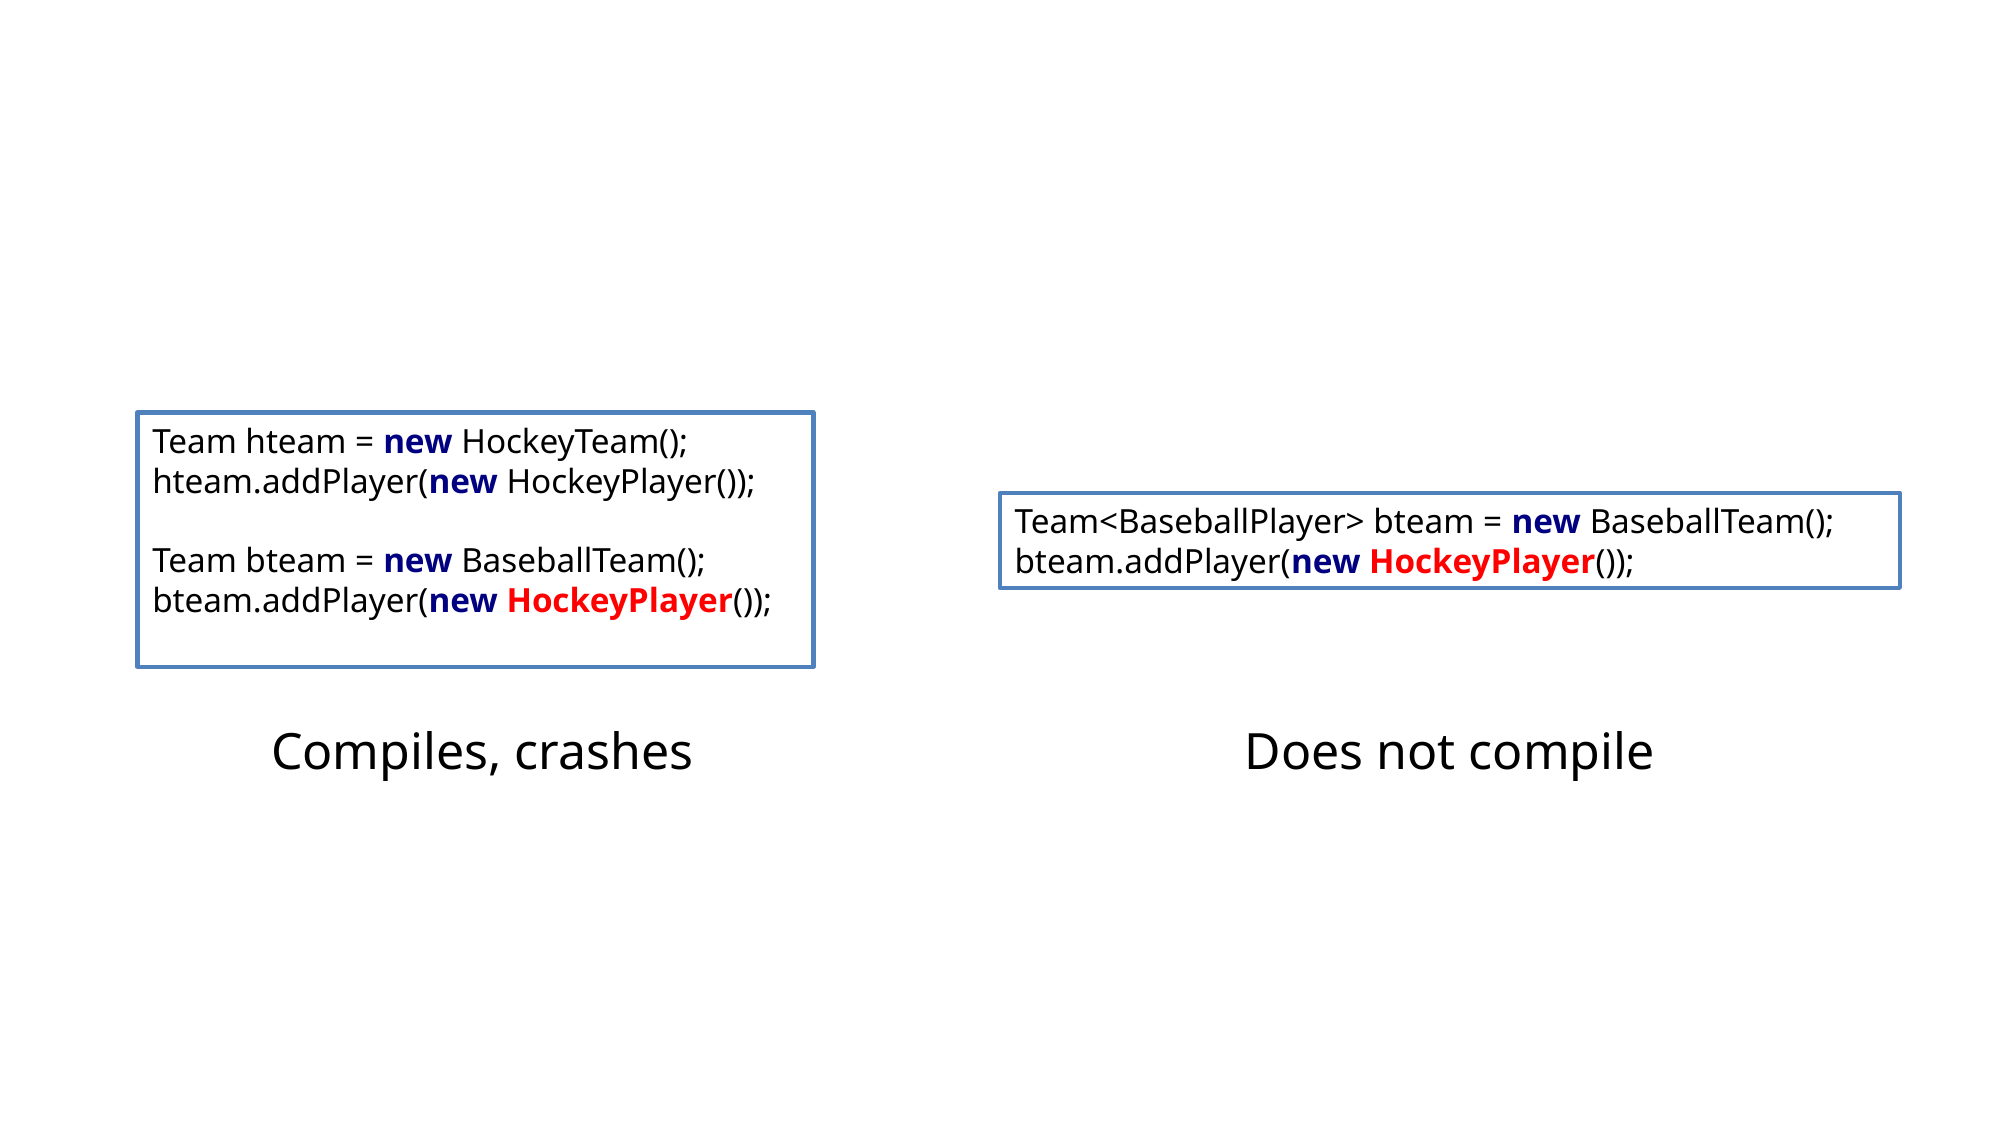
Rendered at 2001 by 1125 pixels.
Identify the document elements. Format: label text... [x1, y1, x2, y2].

text_box Team<BaseballPlayer> bteam = new BaseballTeam(); bteam.addPlayer(new HockeyPlayer()); [998, 491, 1902, 590]
text_box Team hteam = new HockeyTeam(); hteam.addPlayer(new HockeyPlayer()); Team bteam = new BaseballTeam(); bteam.addPlayer(new HockeyPlayer()); [135, 410, 816, 669]
text_box Compiles, crashes [256, 711, 709, 787]
text_box Does not compile [1229, 711, 1670, 787]
